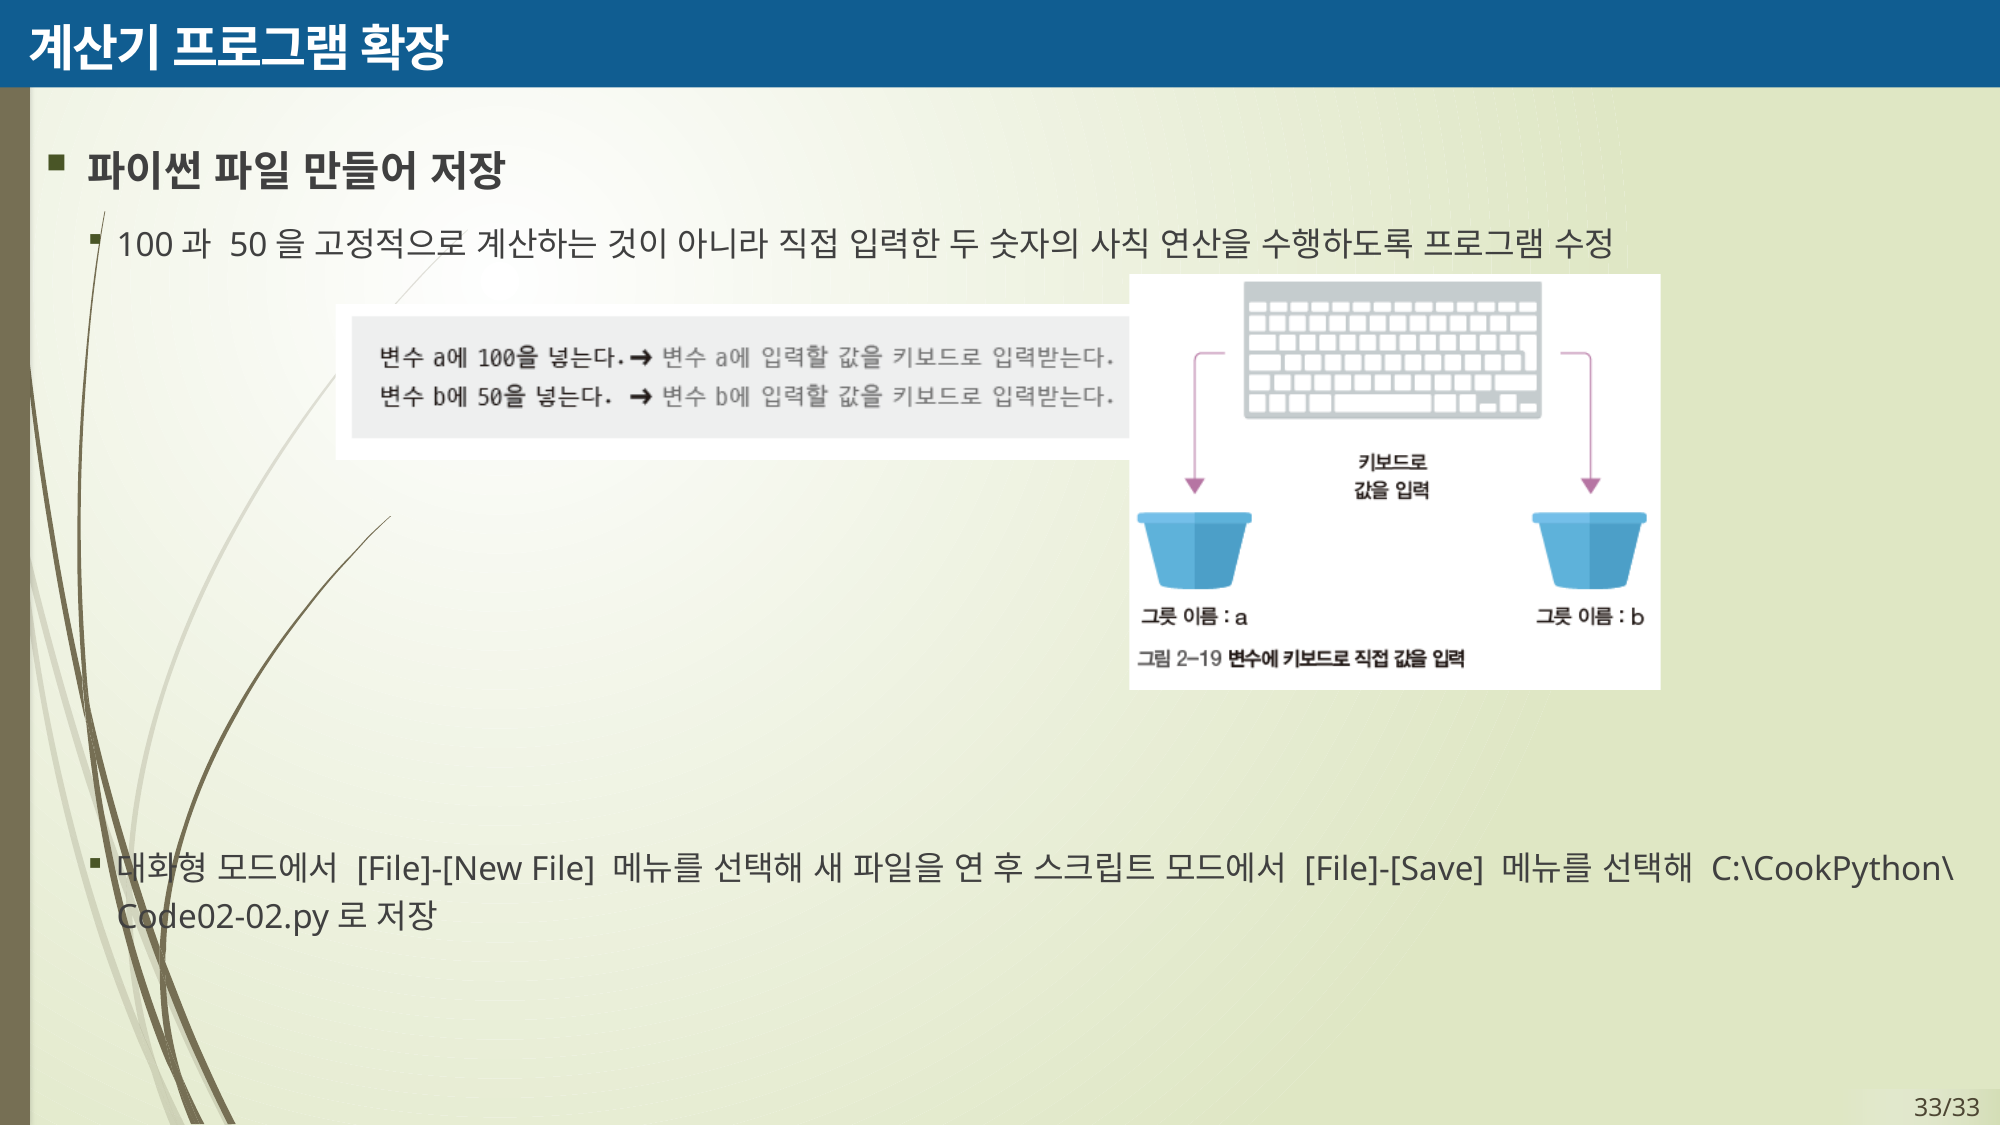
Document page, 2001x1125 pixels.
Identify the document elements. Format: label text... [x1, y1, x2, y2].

list 파이썬 파일 만들어 저장 100과 50을 고정적으로 계산하는 것이 아니라 직접 입력한 두 숫자의 사칙 연산을 수행하도록 프로그램 수정 대화형 모드에서 [File]-[New File] 메뉴를 선택해 새 파일을 연 후 스크립트 모드에서 [File]-[Save] 메뉴를 선택해 C:\CookPython\Code02-02.py로 저장 [13, 126, 1975, 1057]
title 계산기 프로그램 확장 [13, 8, 1717, 87]
picture [335, 274, 1661, 691]
